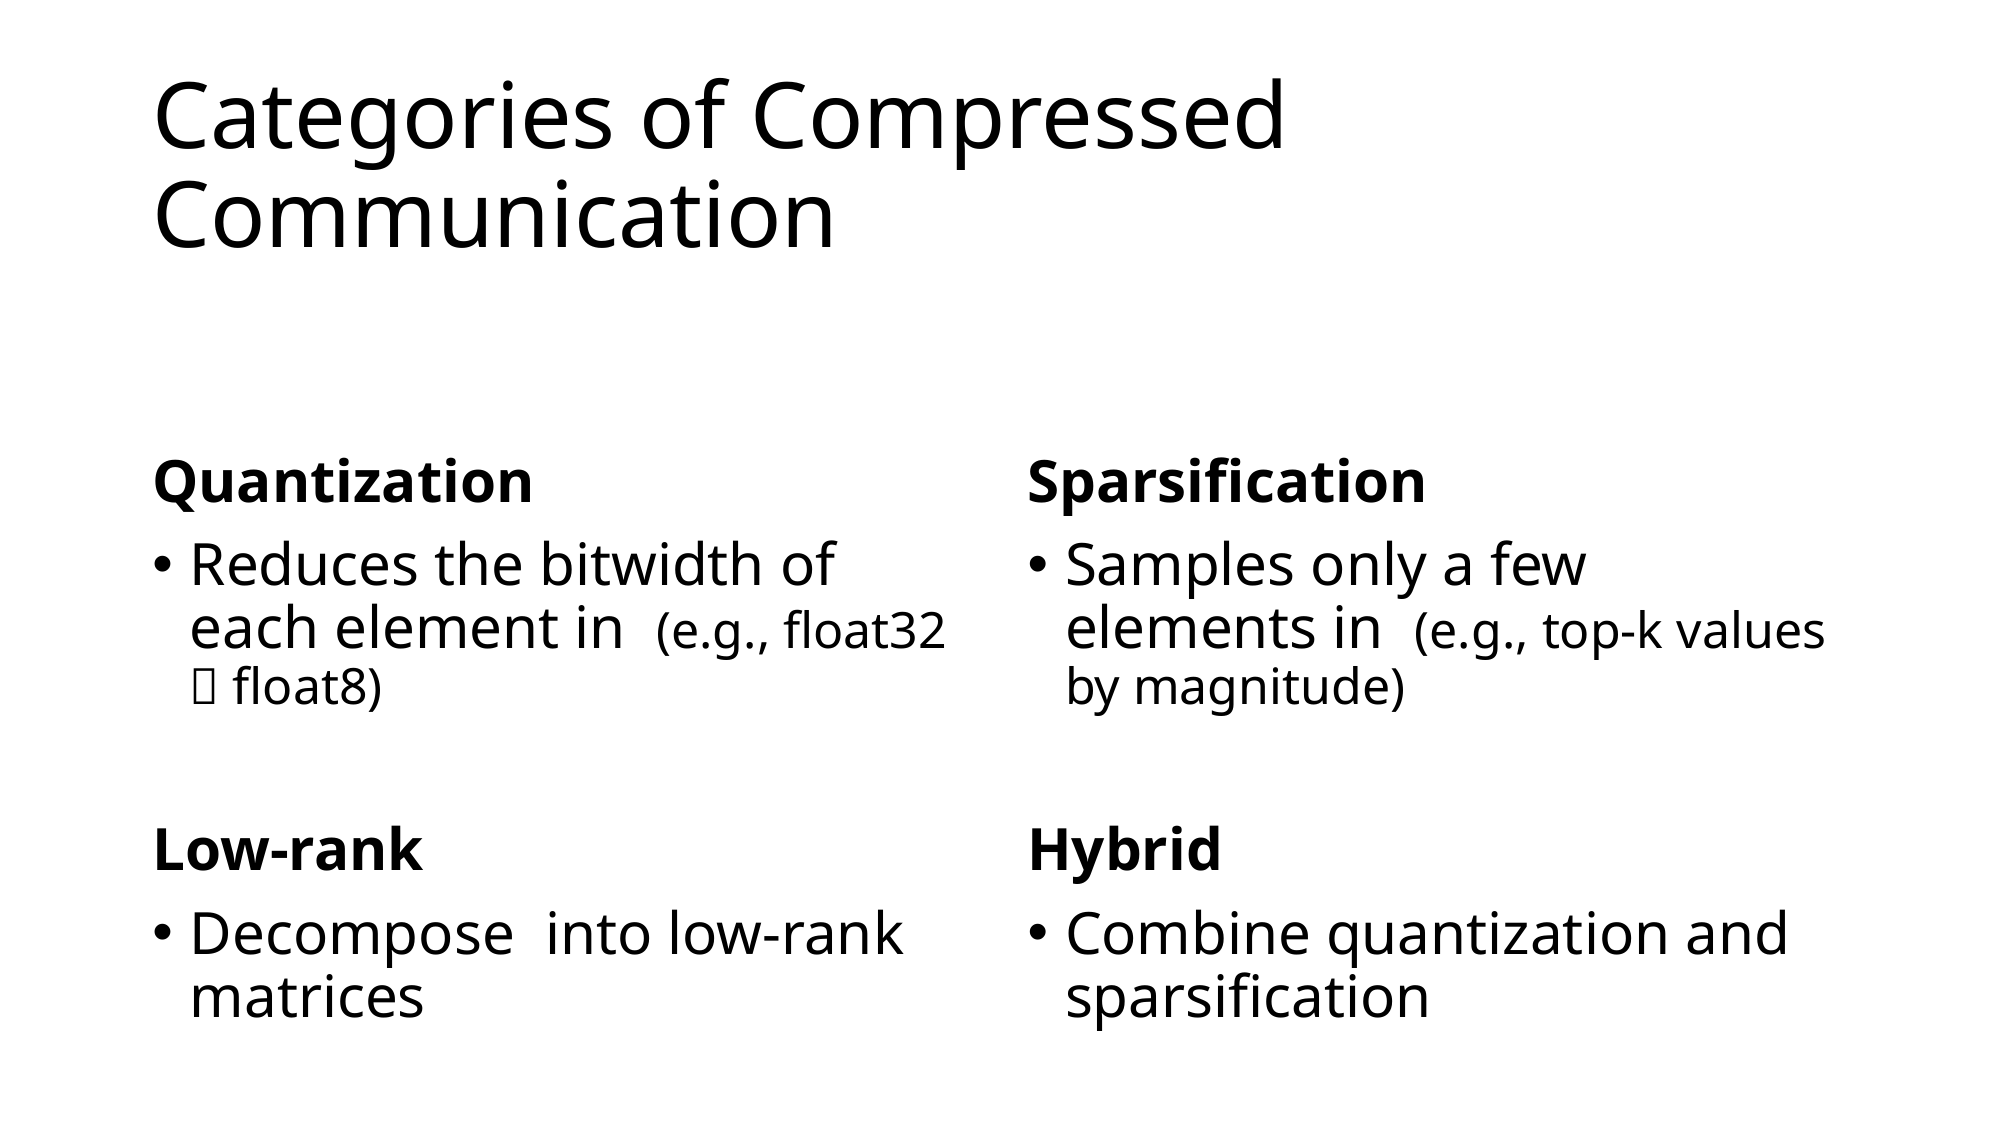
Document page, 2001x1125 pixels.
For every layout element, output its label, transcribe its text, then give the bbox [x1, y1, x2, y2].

title Categories of Compressed Communication [137, 59, 1863, 278]
